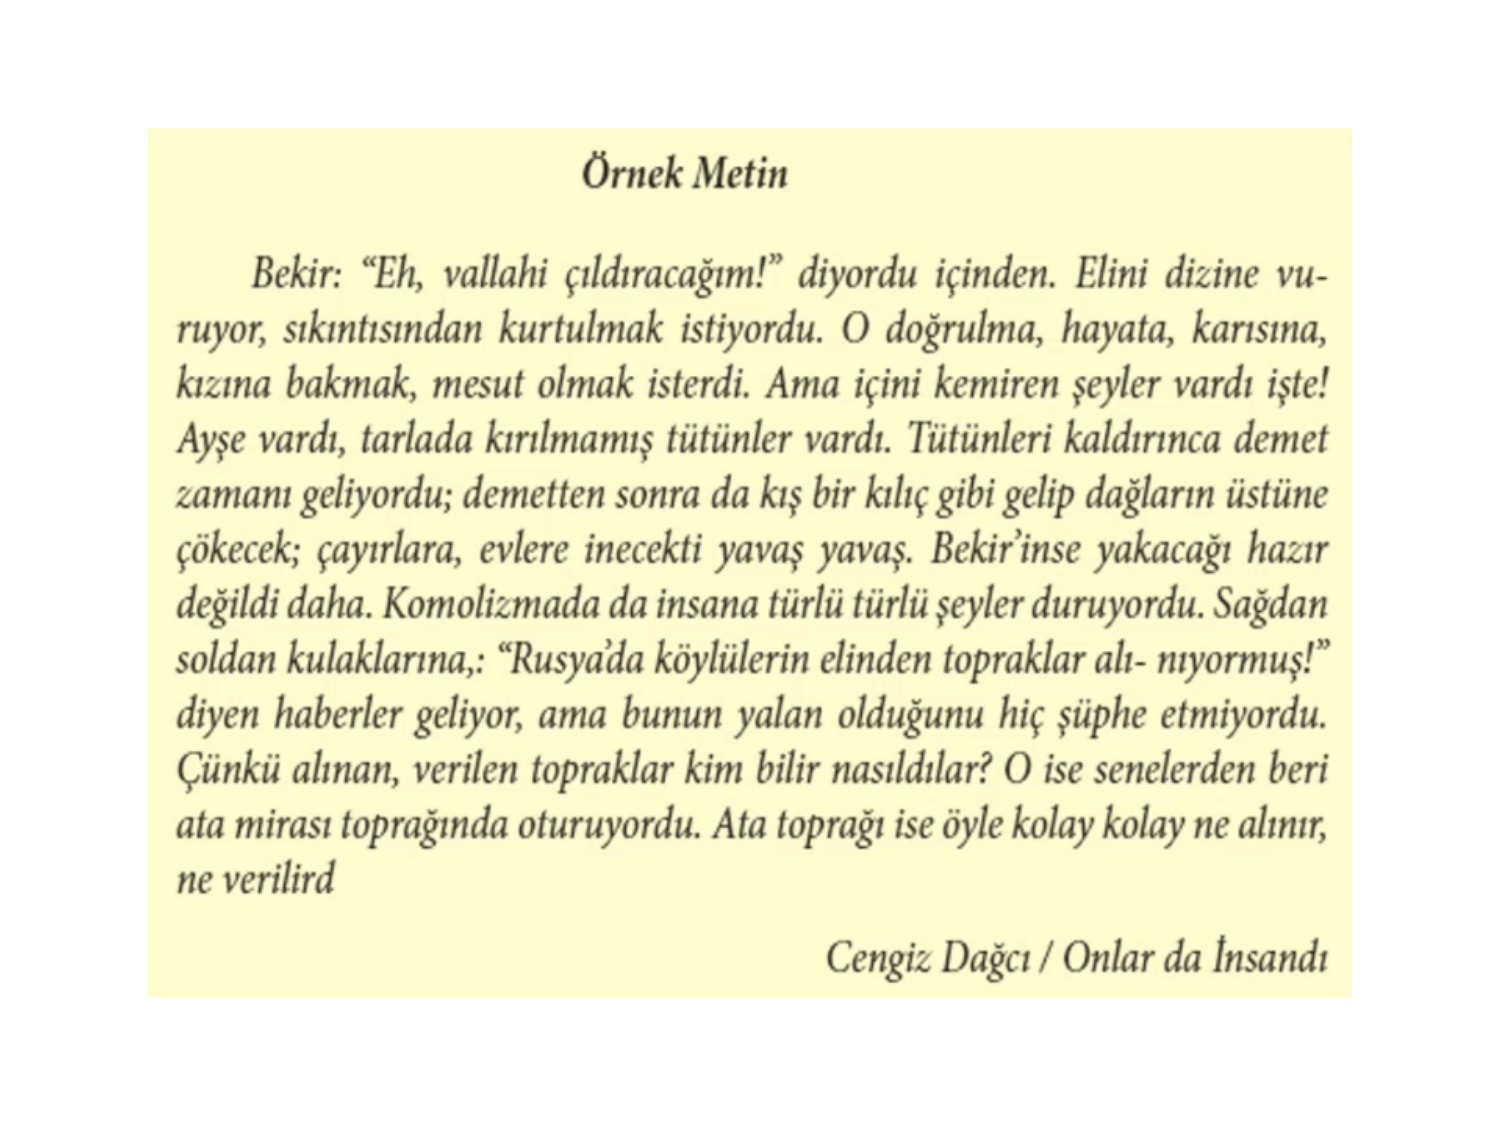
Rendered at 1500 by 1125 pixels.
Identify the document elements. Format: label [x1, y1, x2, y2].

picture [148, 128, 1352, 997]
